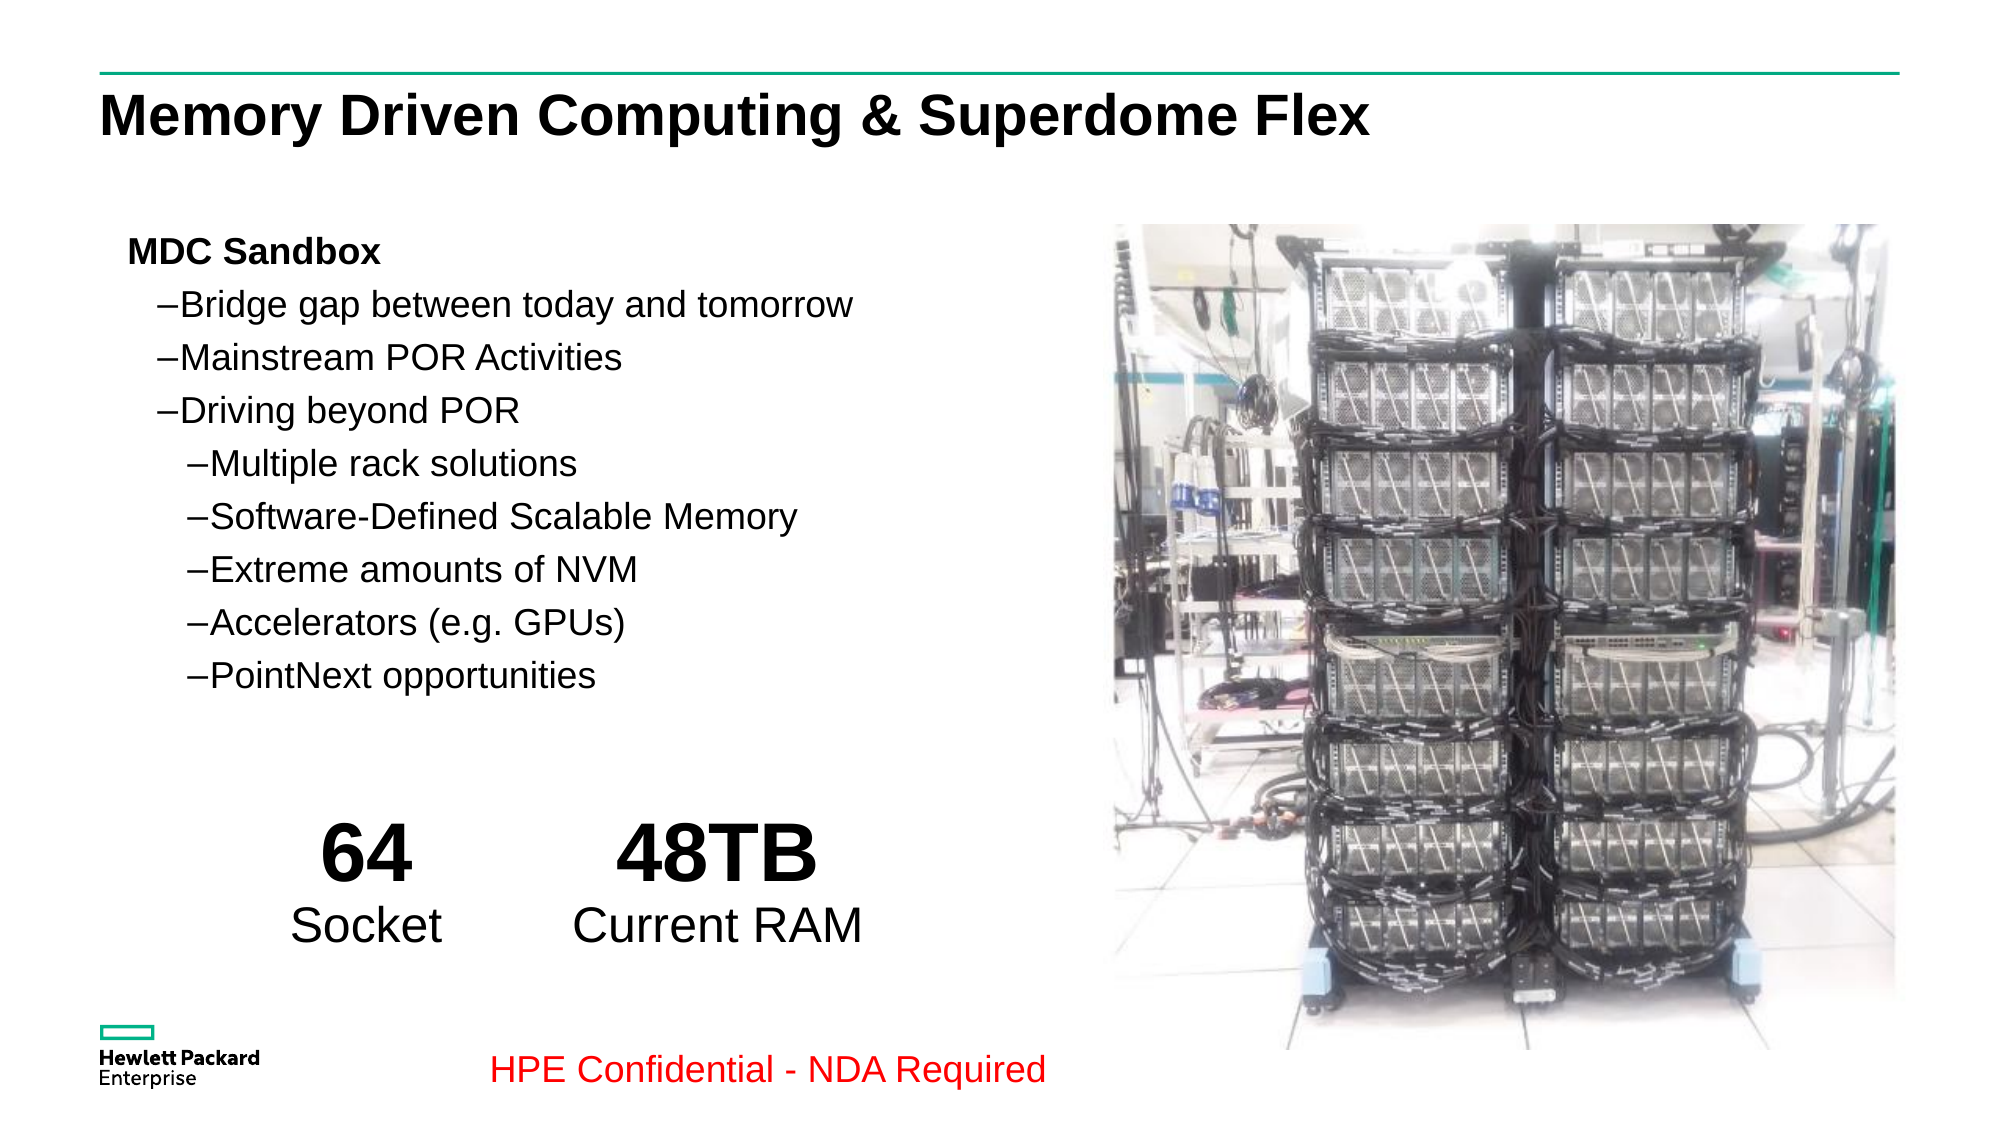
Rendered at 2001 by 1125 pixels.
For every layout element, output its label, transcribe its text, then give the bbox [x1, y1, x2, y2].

text_box 48TB Current RAM [642, 809, 793, 960]
text_box 64 Socket [291, 809, 442, 960]
title Memory Driven Computing & Superdome Flex [99, 85, 1900, 225]
text_box HPE Confidential - NDA Required [489, 1049, 640, 1125]
picture [1103, 224, 1907, 1050]
text_box MDC Sandbox Bridge gap between today and tomorrow Mainstream POR Activities Driving beyond POR Multiple rack solutions Software-Defined Scalable Memory Extreme amounts of NVM Accelerators (e.g. GPUs) PointNext opportunities [75, 224, 906, 870]
